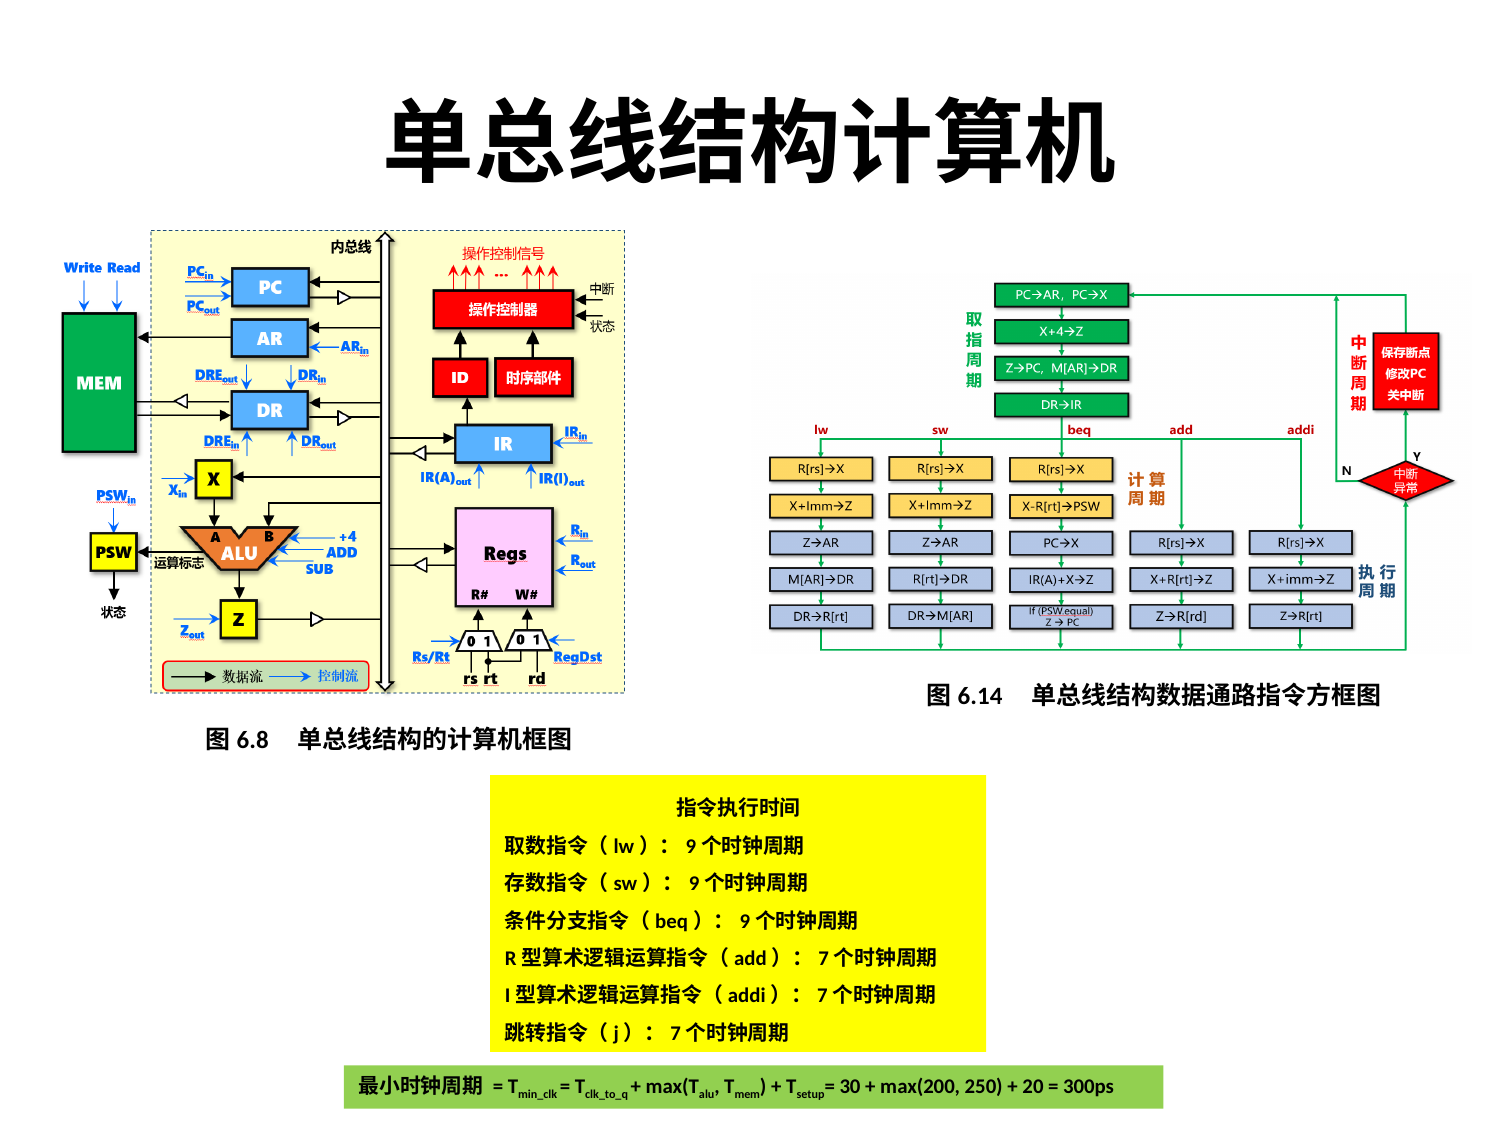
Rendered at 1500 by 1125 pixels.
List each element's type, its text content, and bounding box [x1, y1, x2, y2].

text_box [751, 273, 1473, 718]
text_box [37, 207, 644, 762]
title 单总线结构计算机 [75, 45, 1425, 233]
text_box 指令执行时间 取数指令（lw）：9个时钟周期 存数指令（sw）：9个时钟周期 条件分支指令（beq）：9个时钟周期 R型算术逻辑运算指令（add）：7个时钟周期 I型算术逻辑运算指令（addi）：7个时钟周期 跳转指令（j）：7个时钟周期 [490, 775, 987, 1052]
text_box 最小时钟周期 = Tmin_clk = Tclk_to_q + max(Talu, Tmem) + Tsetup= 30 + max(200, 250) + 20 = 300ps [343, 1065, 1164, 1109]
